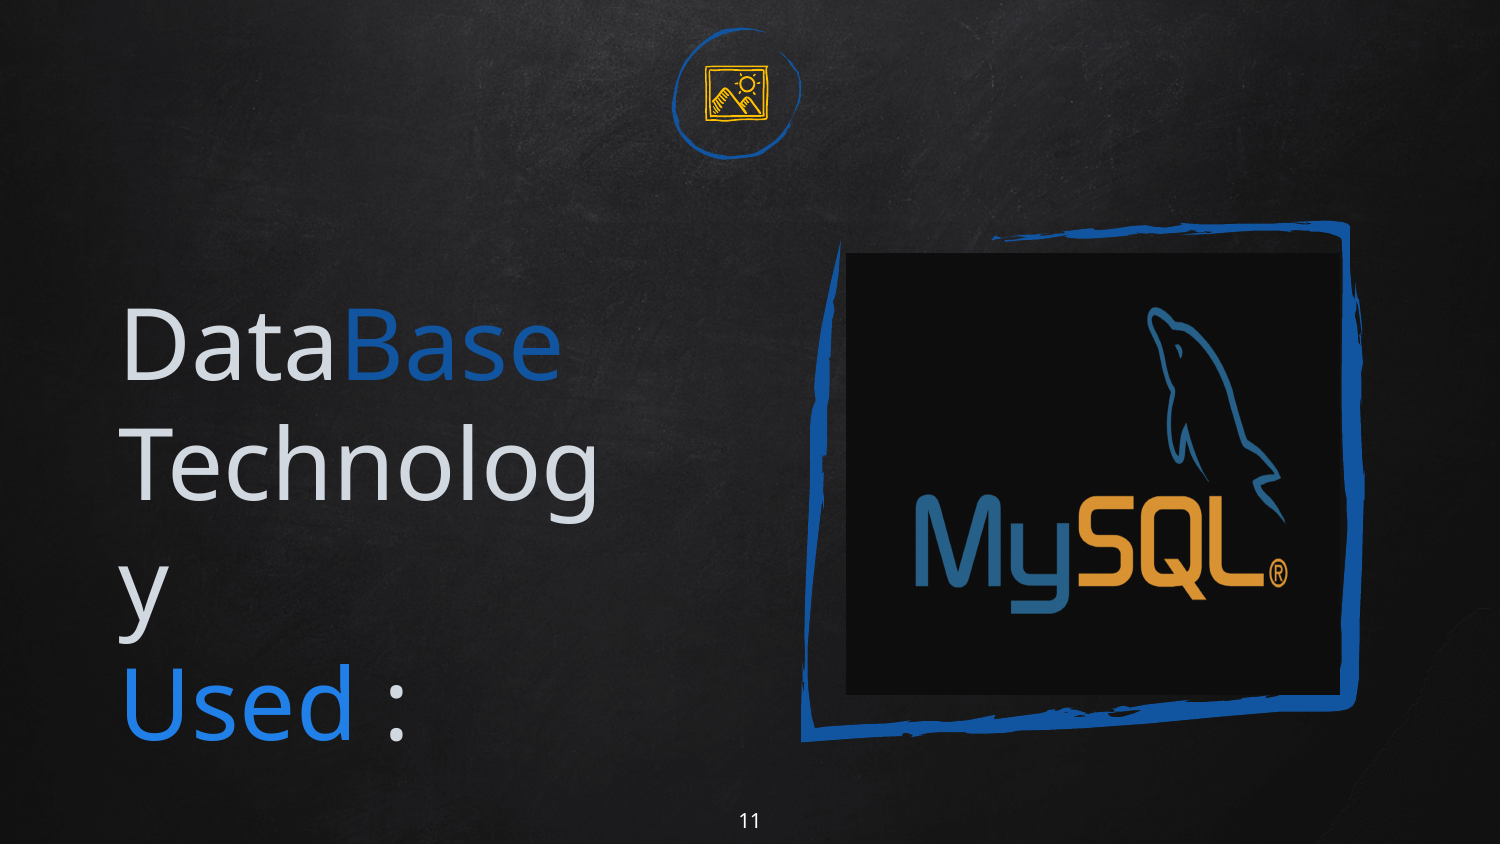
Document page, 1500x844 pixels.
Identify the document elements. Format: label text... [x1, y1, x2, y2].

text_box [801, 220, 1365, 743]
text_box [705, 65, 769, 122]
slide_number 11 [705, 792, 795, 844]
text_box DataBase Technology Used : [104, 272, 668, 844]
picture [0, 0, 1500, 844]
text_box [671, 27, 802, 160]
